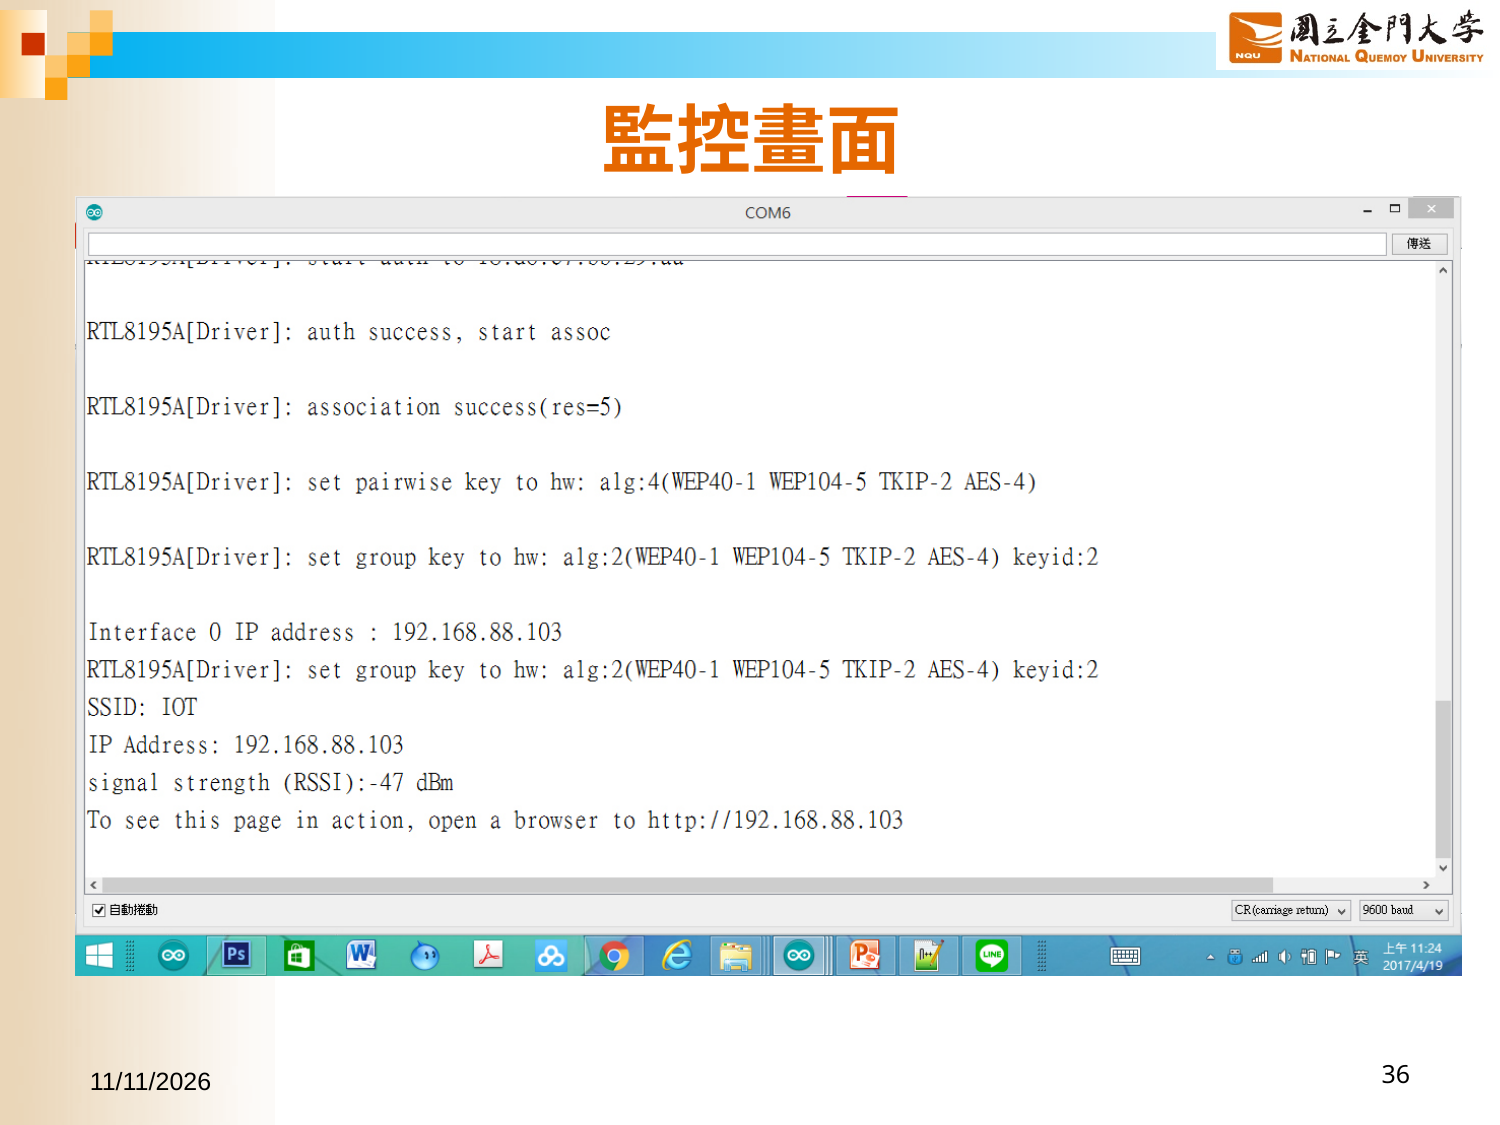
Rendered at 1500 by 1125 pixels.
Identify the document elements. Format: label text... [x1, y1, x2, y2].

picture [1216, 1, 1499, 70]
picture [74, 195, 1462, 976]
text_box 36 [1074, 1024, 1425, 1100]
text_box 2017/6/24 [75, 1024, 425, 1103]
title 監控畫面 [76, 42, 1427, 194]
